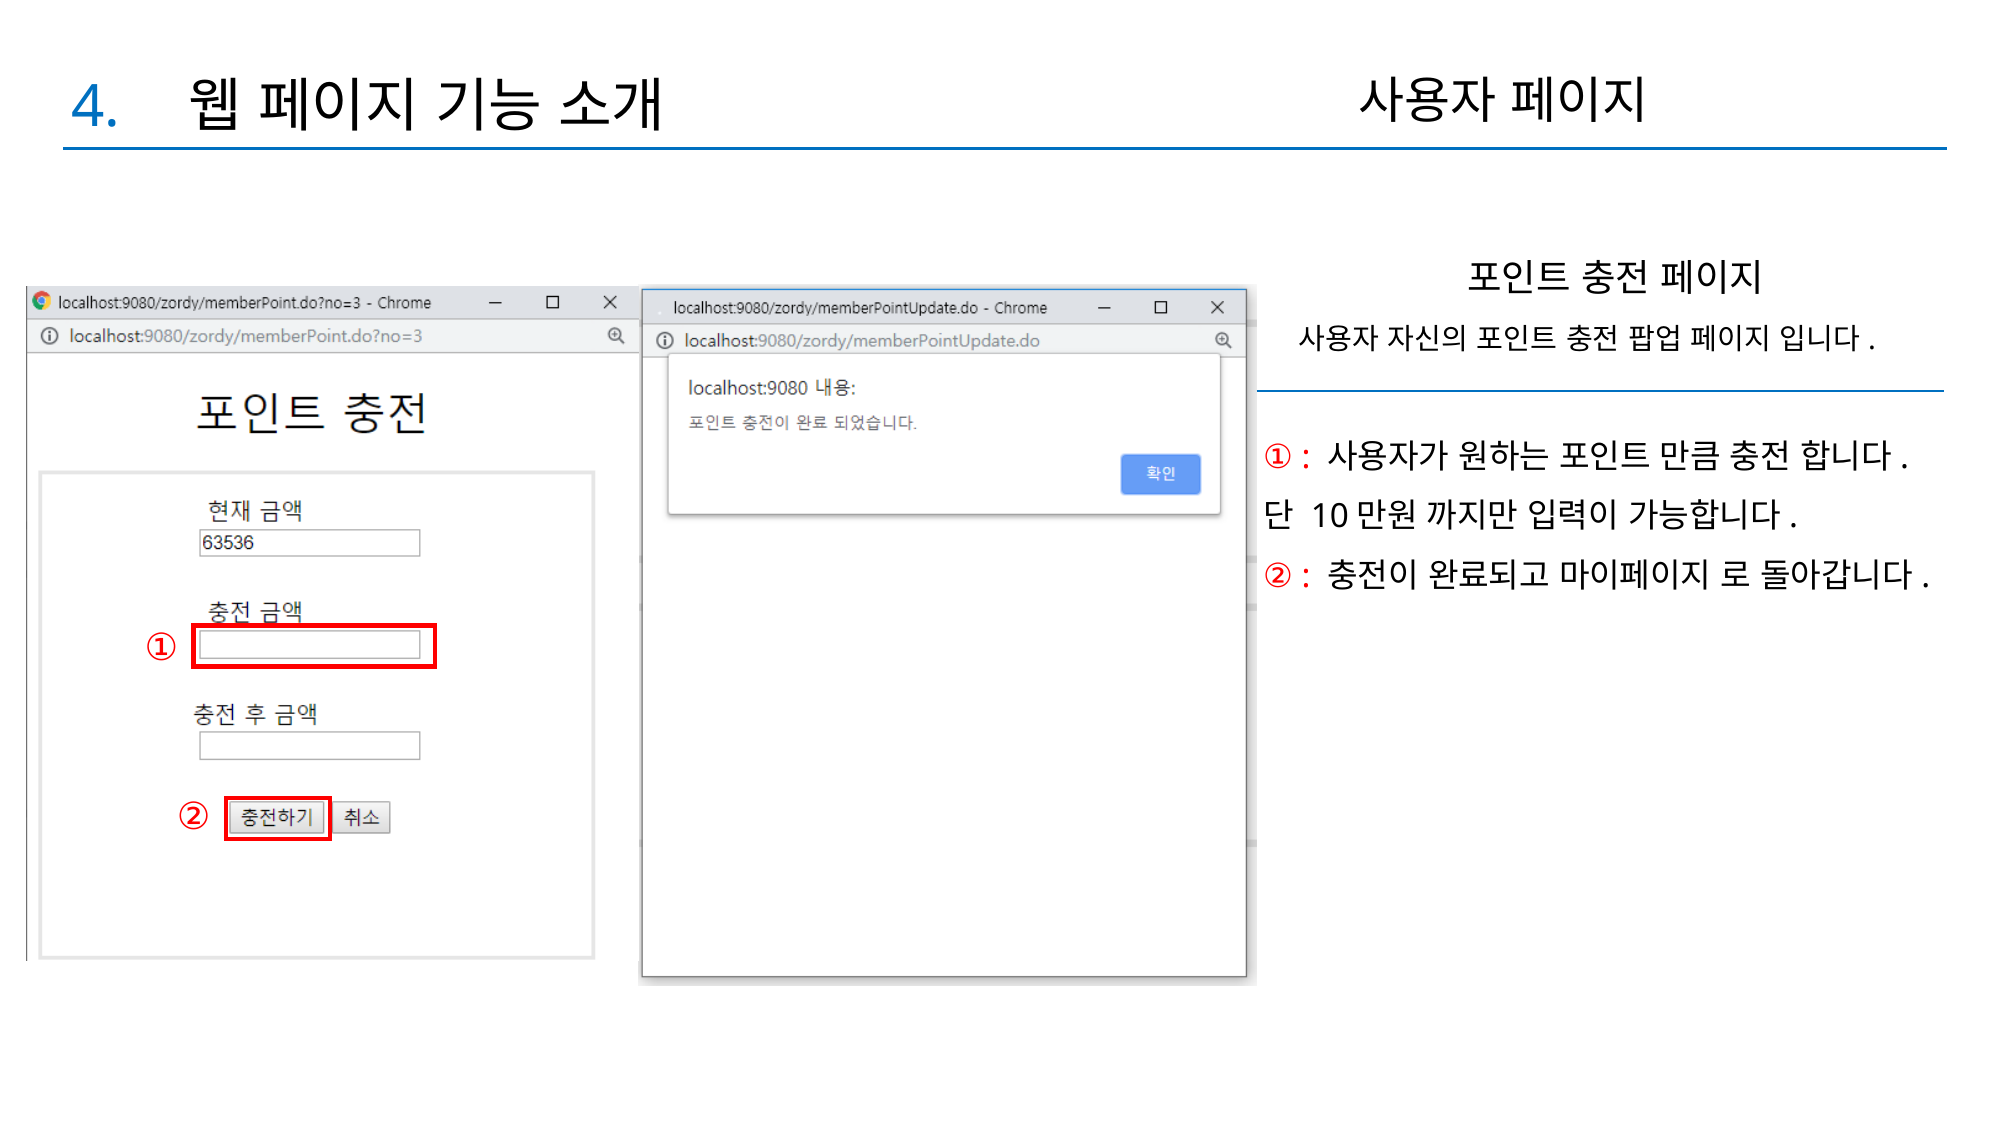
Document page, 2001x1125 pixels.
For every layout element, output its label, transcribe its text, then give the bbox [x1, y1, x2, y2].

text_box 사용자 자신의 포인트 충전 팝업 페이지 입니다. [1283, 312, 1982, 363]
text_box 포인트 충전 페이지 [1452, 246, 1813, 307]
picture [26, 284, 1257, 986]
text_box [60, 61, 1948, 149]
text_box ① : 사용자가 원하는 포인트 만큼 충전 합니다. 단 10만원 까지만 입력이 가능합니다. ② : 충전이 완료되고 마이페이지 로 돌아갑니다. [1257, 407, 1946, 642]
